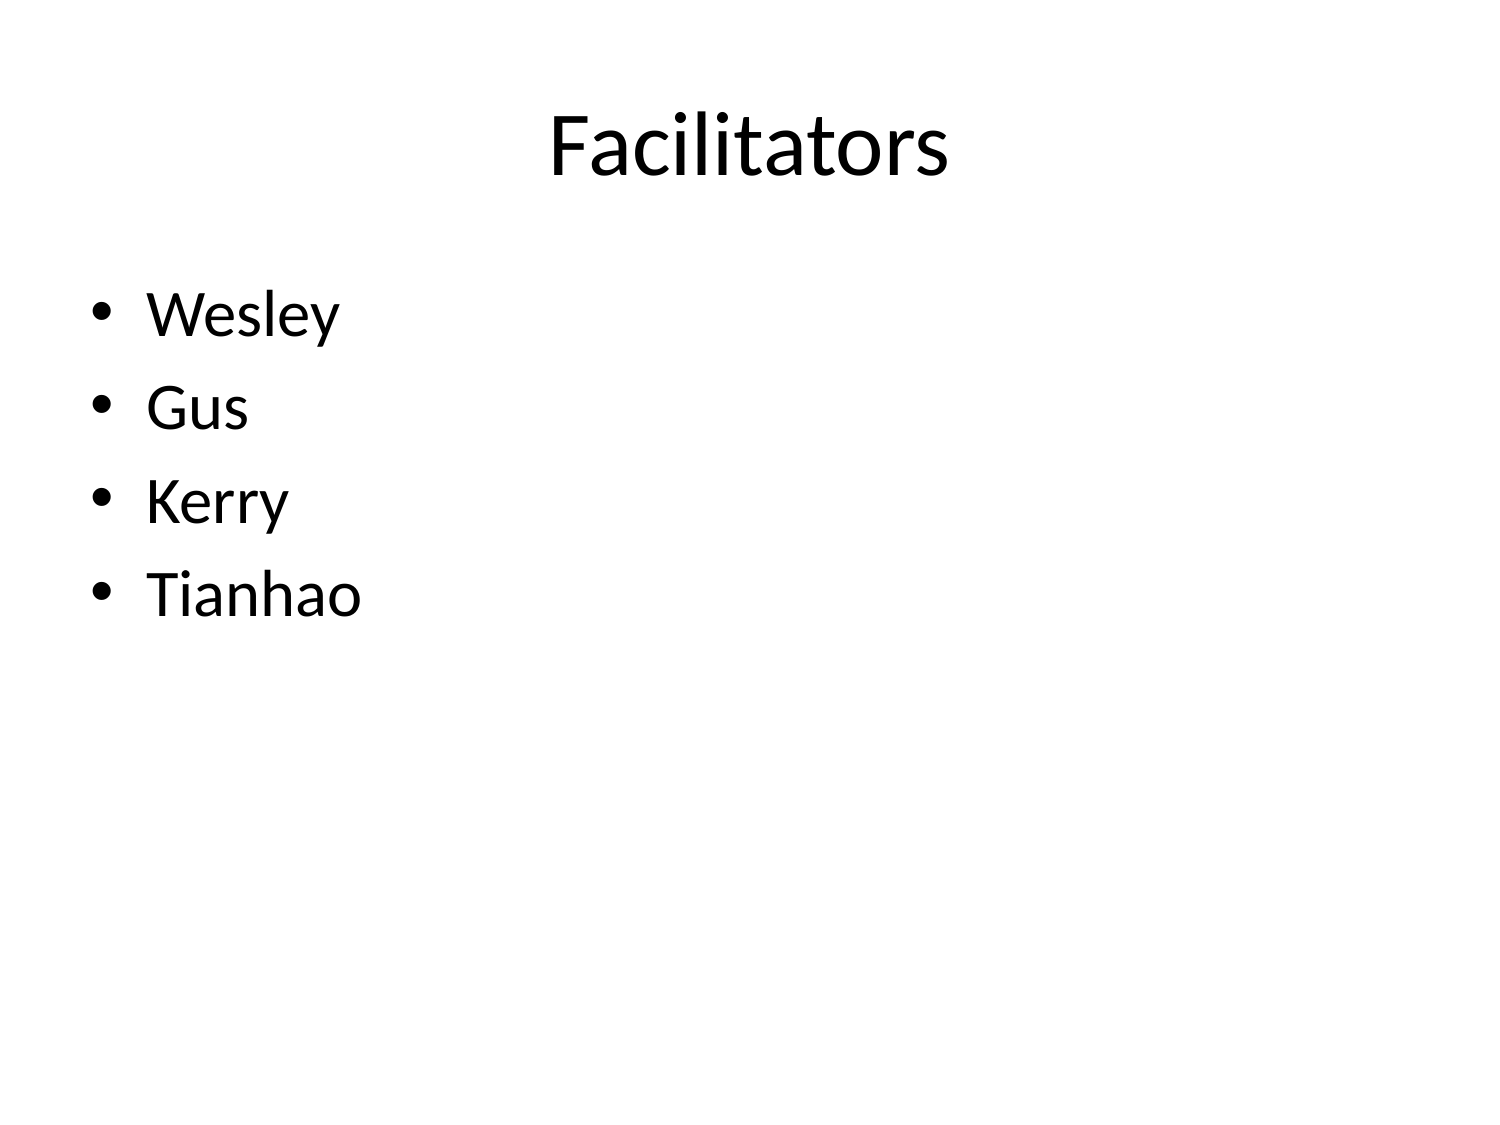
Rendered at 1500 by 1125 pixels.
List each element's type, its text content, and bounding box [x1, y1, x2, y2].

list Wesley Gus Kerry Tianhao [75, 262, 1425, 1005]
title Facilitators [75, 45, 1425, 233]
